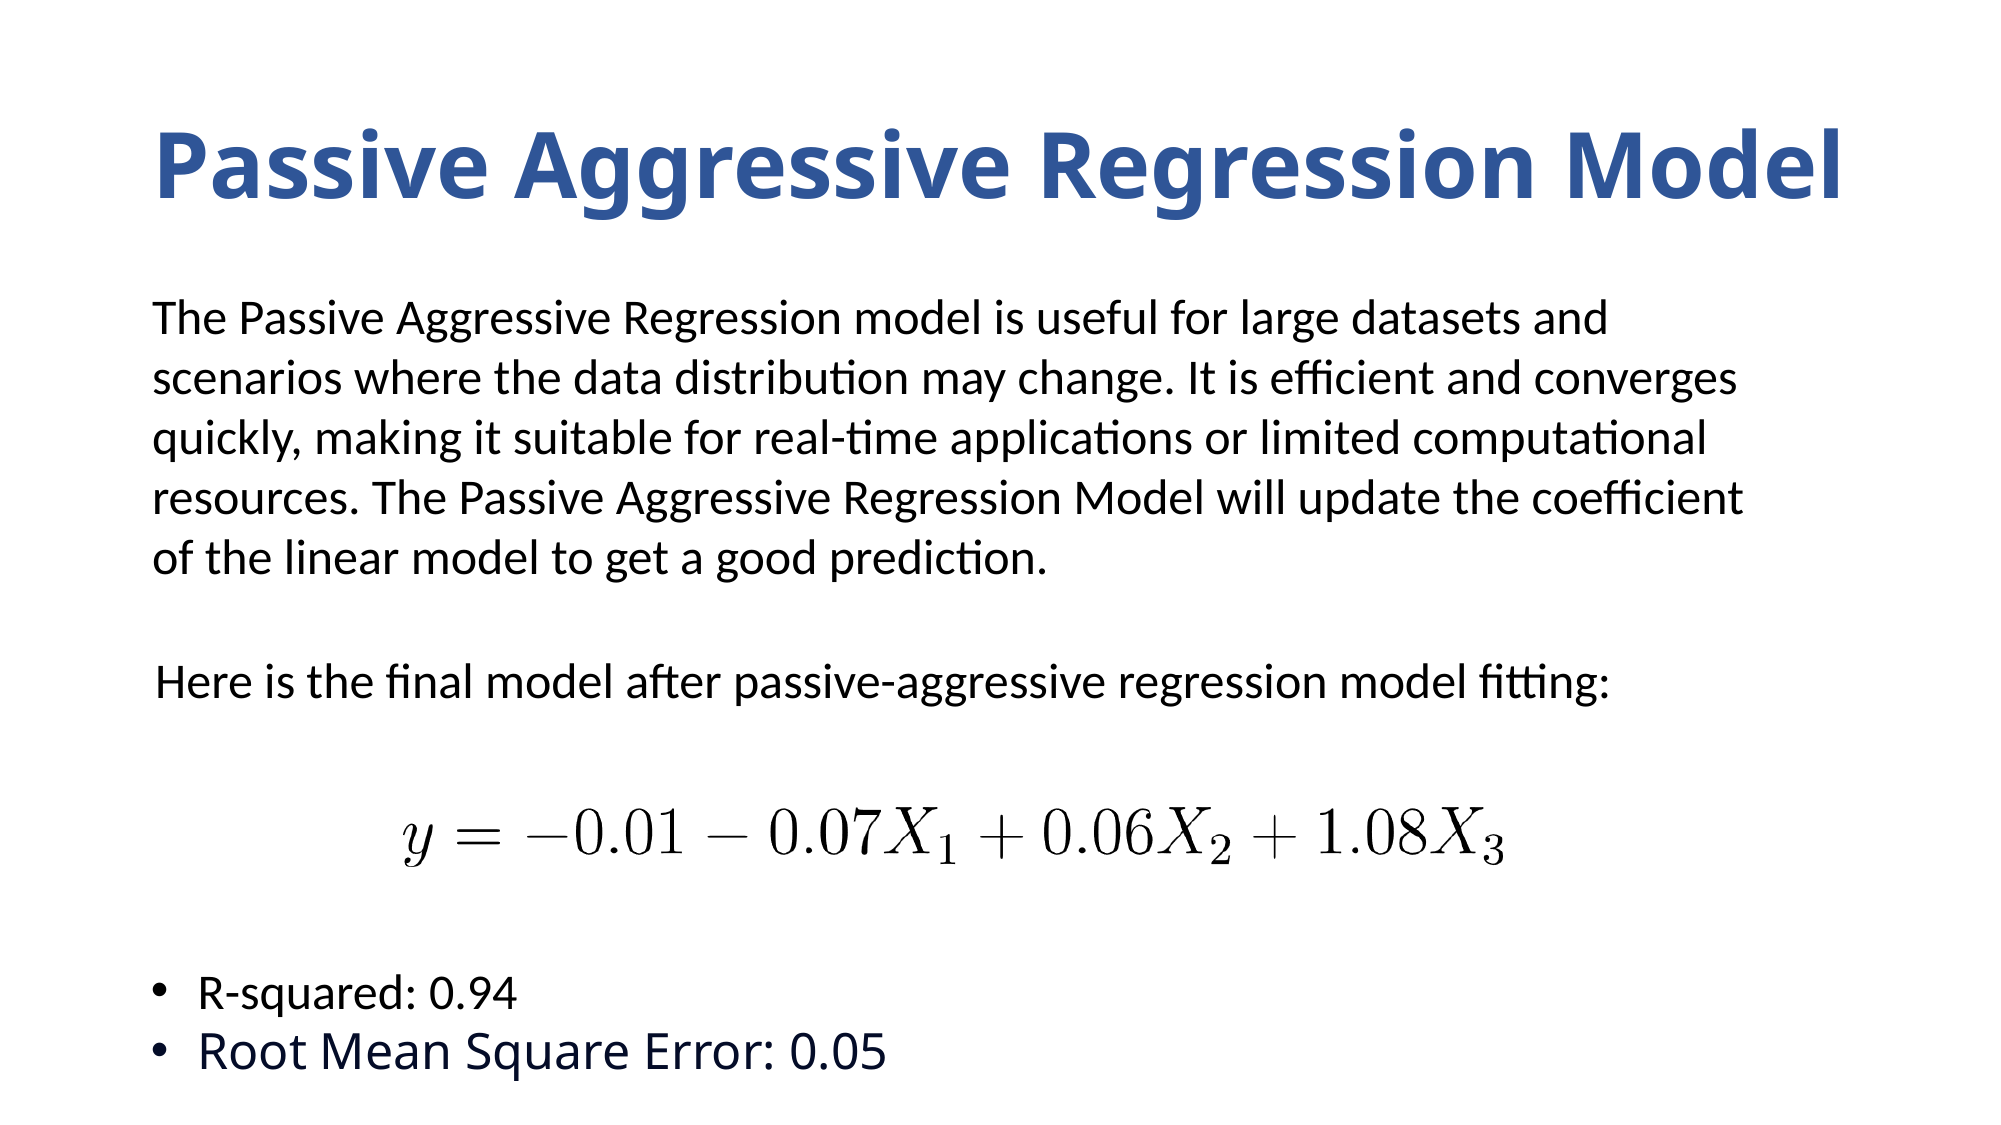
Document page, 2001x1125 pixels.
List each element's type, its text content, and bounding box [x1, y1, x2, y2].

text_box Here is the final model after passive-aggressive regression model fitting: [140, 640, 1628, 761]
text_box The Passive Aggressive Regression model is useful for large datasets and scenarios where the data distribution may change. It is efficient and converges quickly, making it suitable for real-time applications or limited computational resources. The Passive Aggressive Regression Model will update the coefficient of the linear model to get a good prediction. [137, 277, 1786, 637]
text_box R-squared: 0.94 Root Mean Square Error: 0.05 [136, 952, 917, 1087]
title Passive Aggressive Regression Model [137, 59, 1863, 278]
picture [401, 807, 1503, 867]
